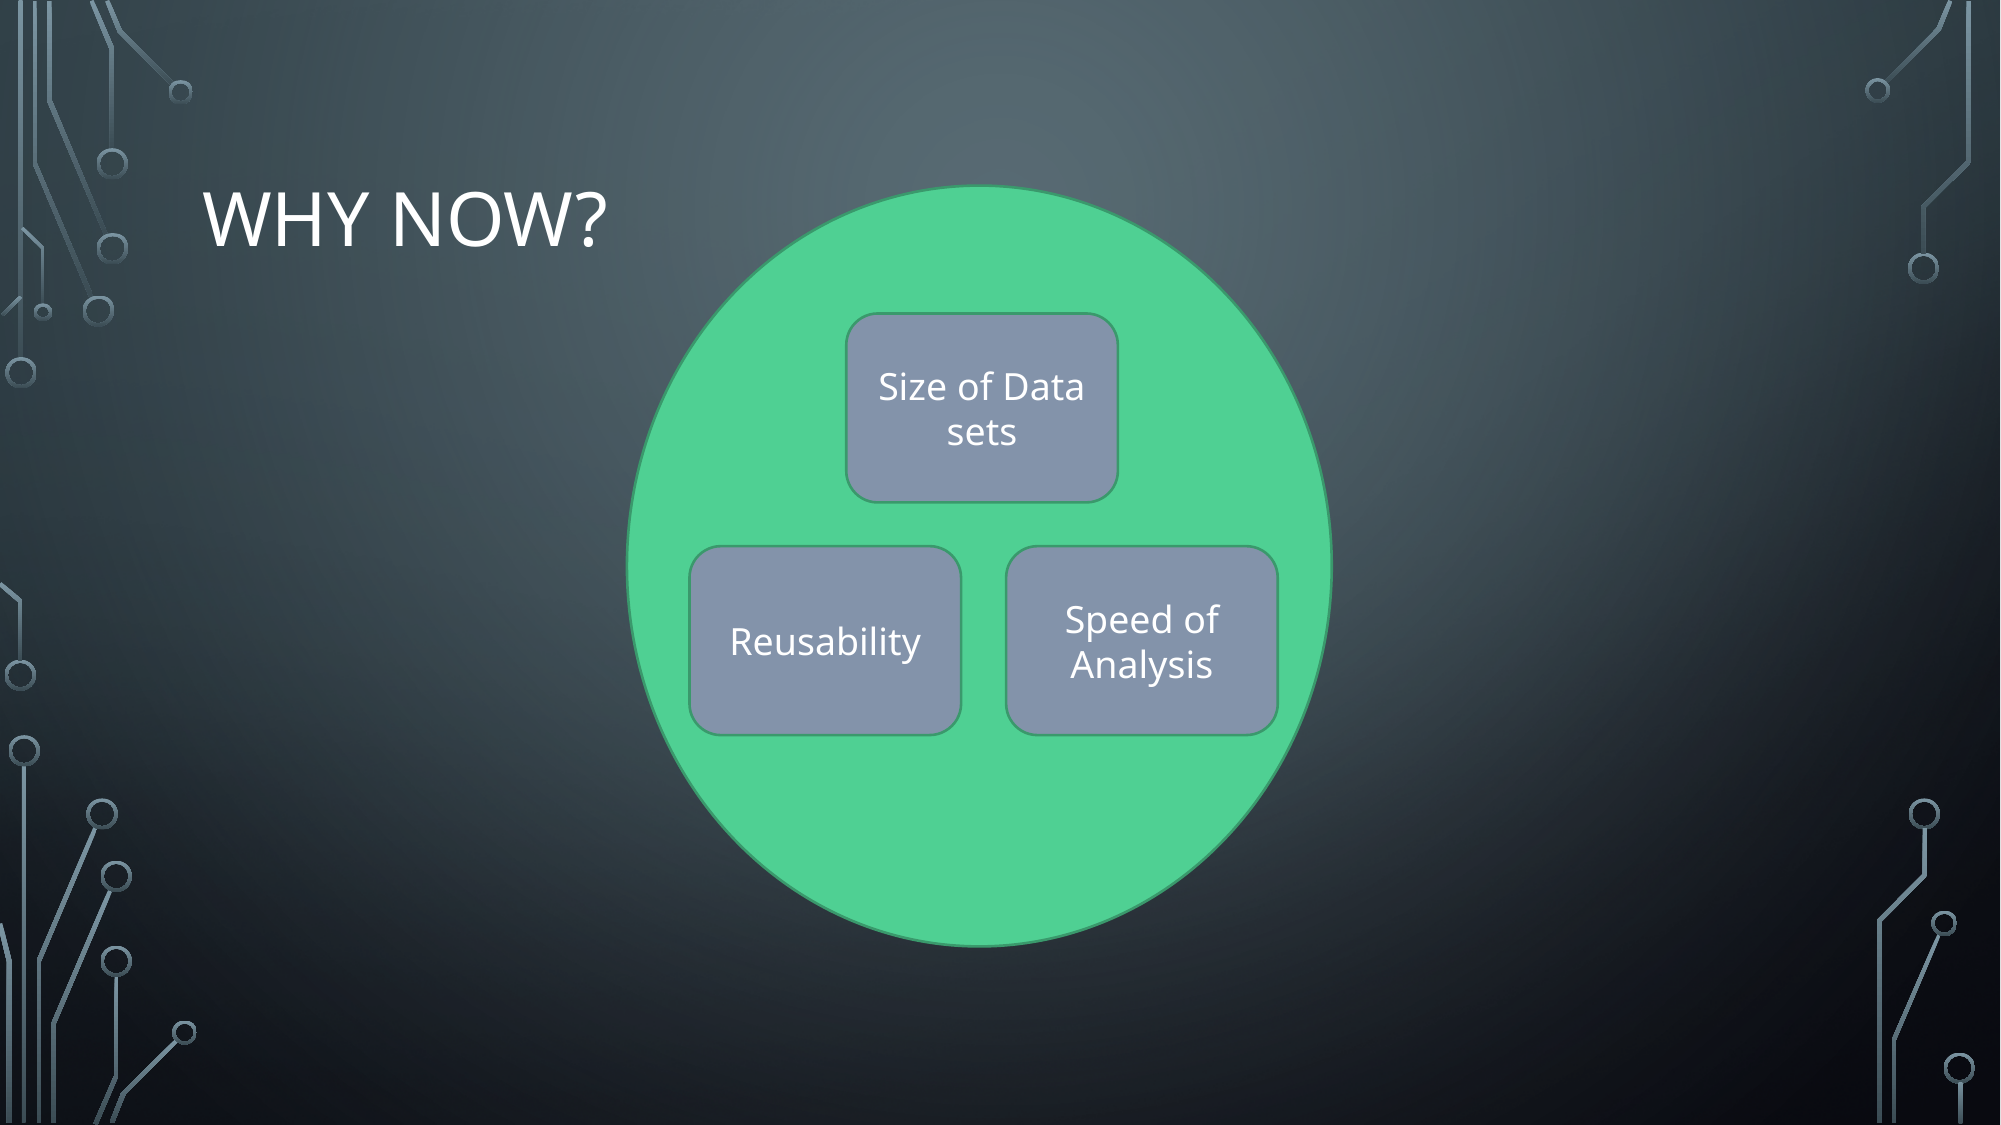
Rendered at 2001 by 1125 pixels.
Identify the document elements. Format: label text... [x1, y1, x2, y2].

text_box [625, 344, 1334, 948]
title Why now? [187, 101, 1813, 344]
text_box Speed of Analysis [1004, 544, 1280, 737]
text_box Size of Data sets [844, 312, 1120, 504]
text_box Reusability [688, 544, 963, 737]
